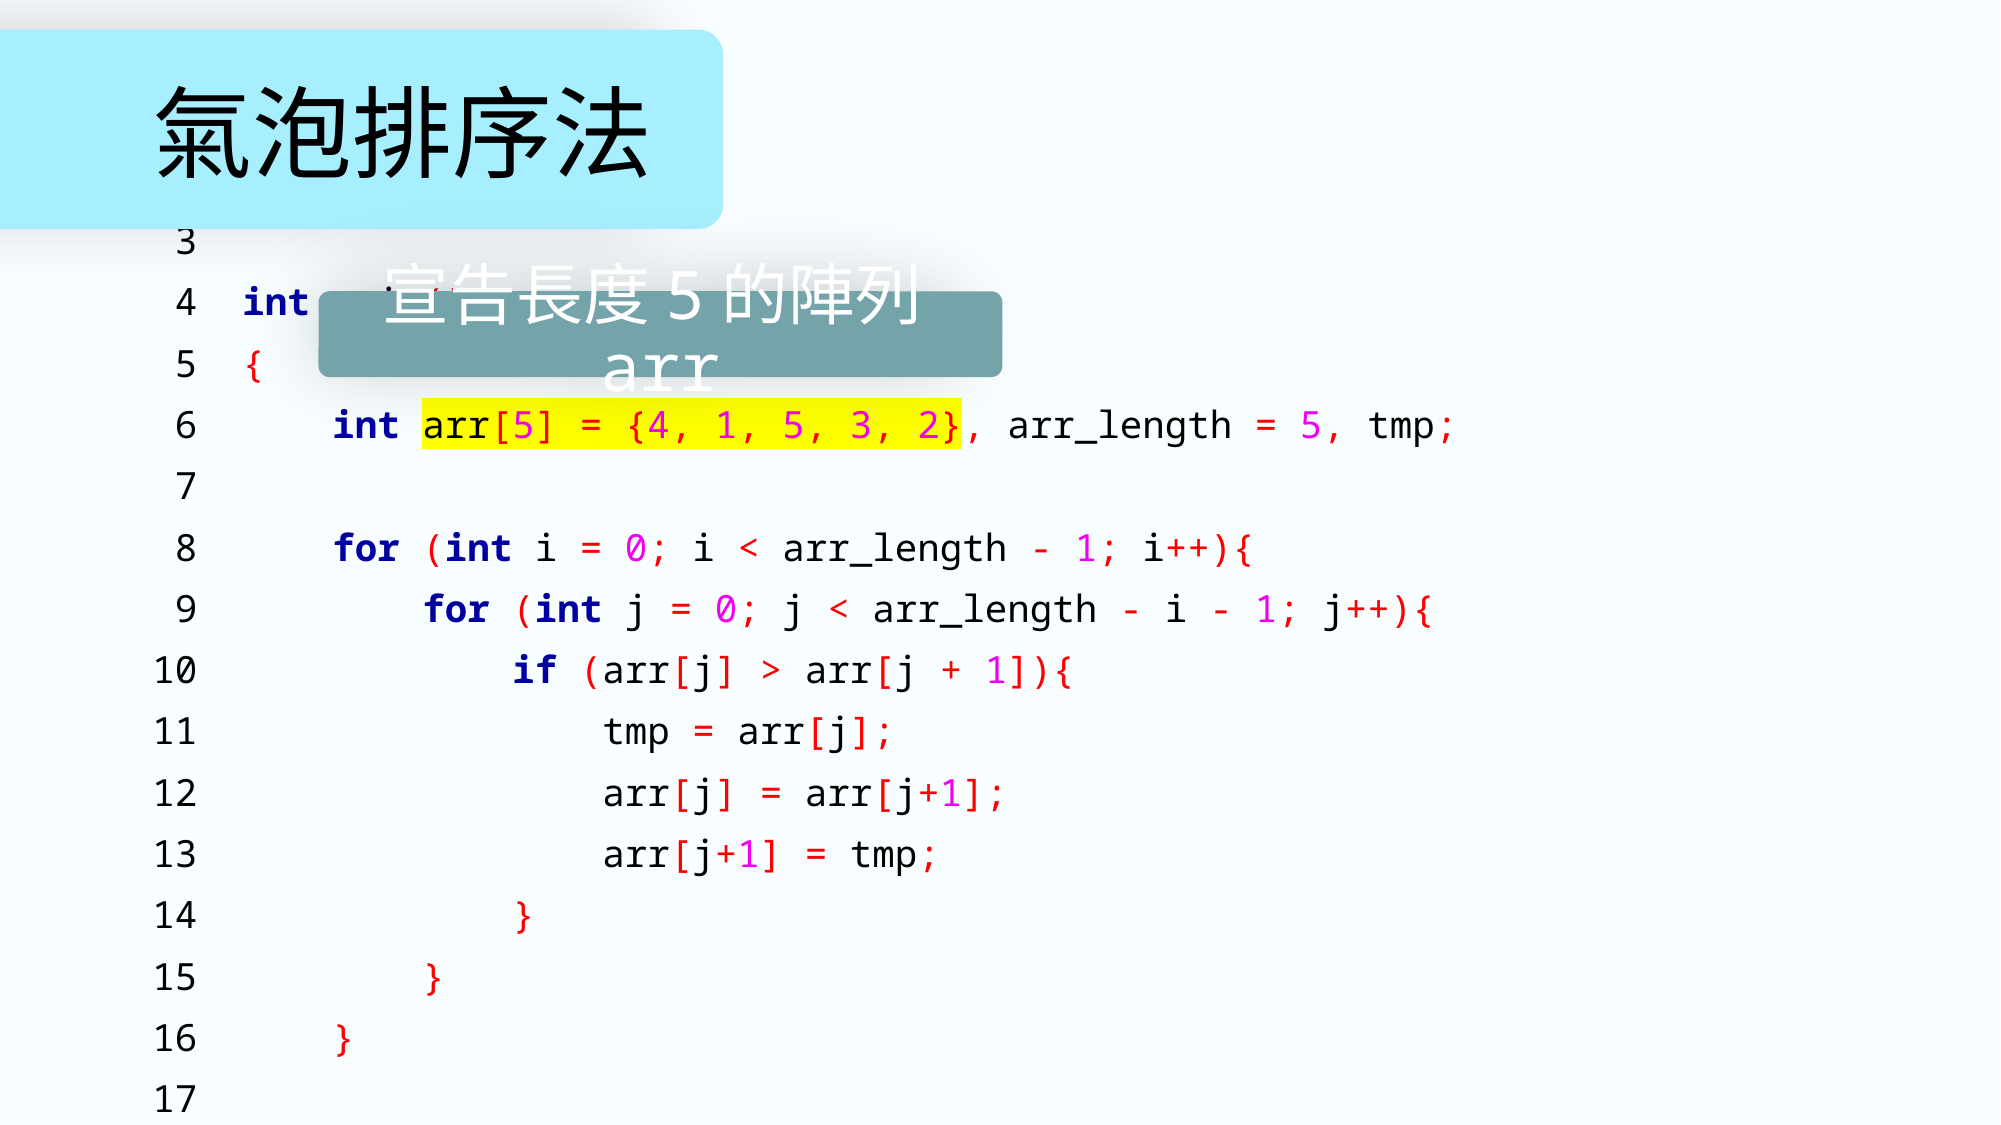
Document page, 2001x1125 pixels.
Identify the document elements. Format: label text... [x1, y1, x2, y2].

text_box [0, 28, 725, 231]
title 氣泡排序法 [137, 59, 1863, 217]
text_box 宣告長度5的陣列arr [317, 290, 1004, 379]
list 1 #include <iostream> 2 using namespace std; 3 4 int main() 5 { 6 int arr[5] = {4, 1, 5, 3, 2}, arr_length = 5, tmp; 7 8 for (int i = 0; i < arr_length - 1; i++){ 9 for (int j = 0; j < arr_length - i - 1; j++){ 10 if (arr[j] > arr[j + 1]){ 11 tmp = arr[j]; 12 arr[j] = arr[j+1]; 13 arr[j+1] = tmp; 14 } 15 } 16 } 17 18 for (int i = 0; i < arr_length; i++){ 19 cout << arr[i] << " "; 20 } 21 cout << endl; 22 23 return 0; 24 } [137, 217, 1863, 1125]
